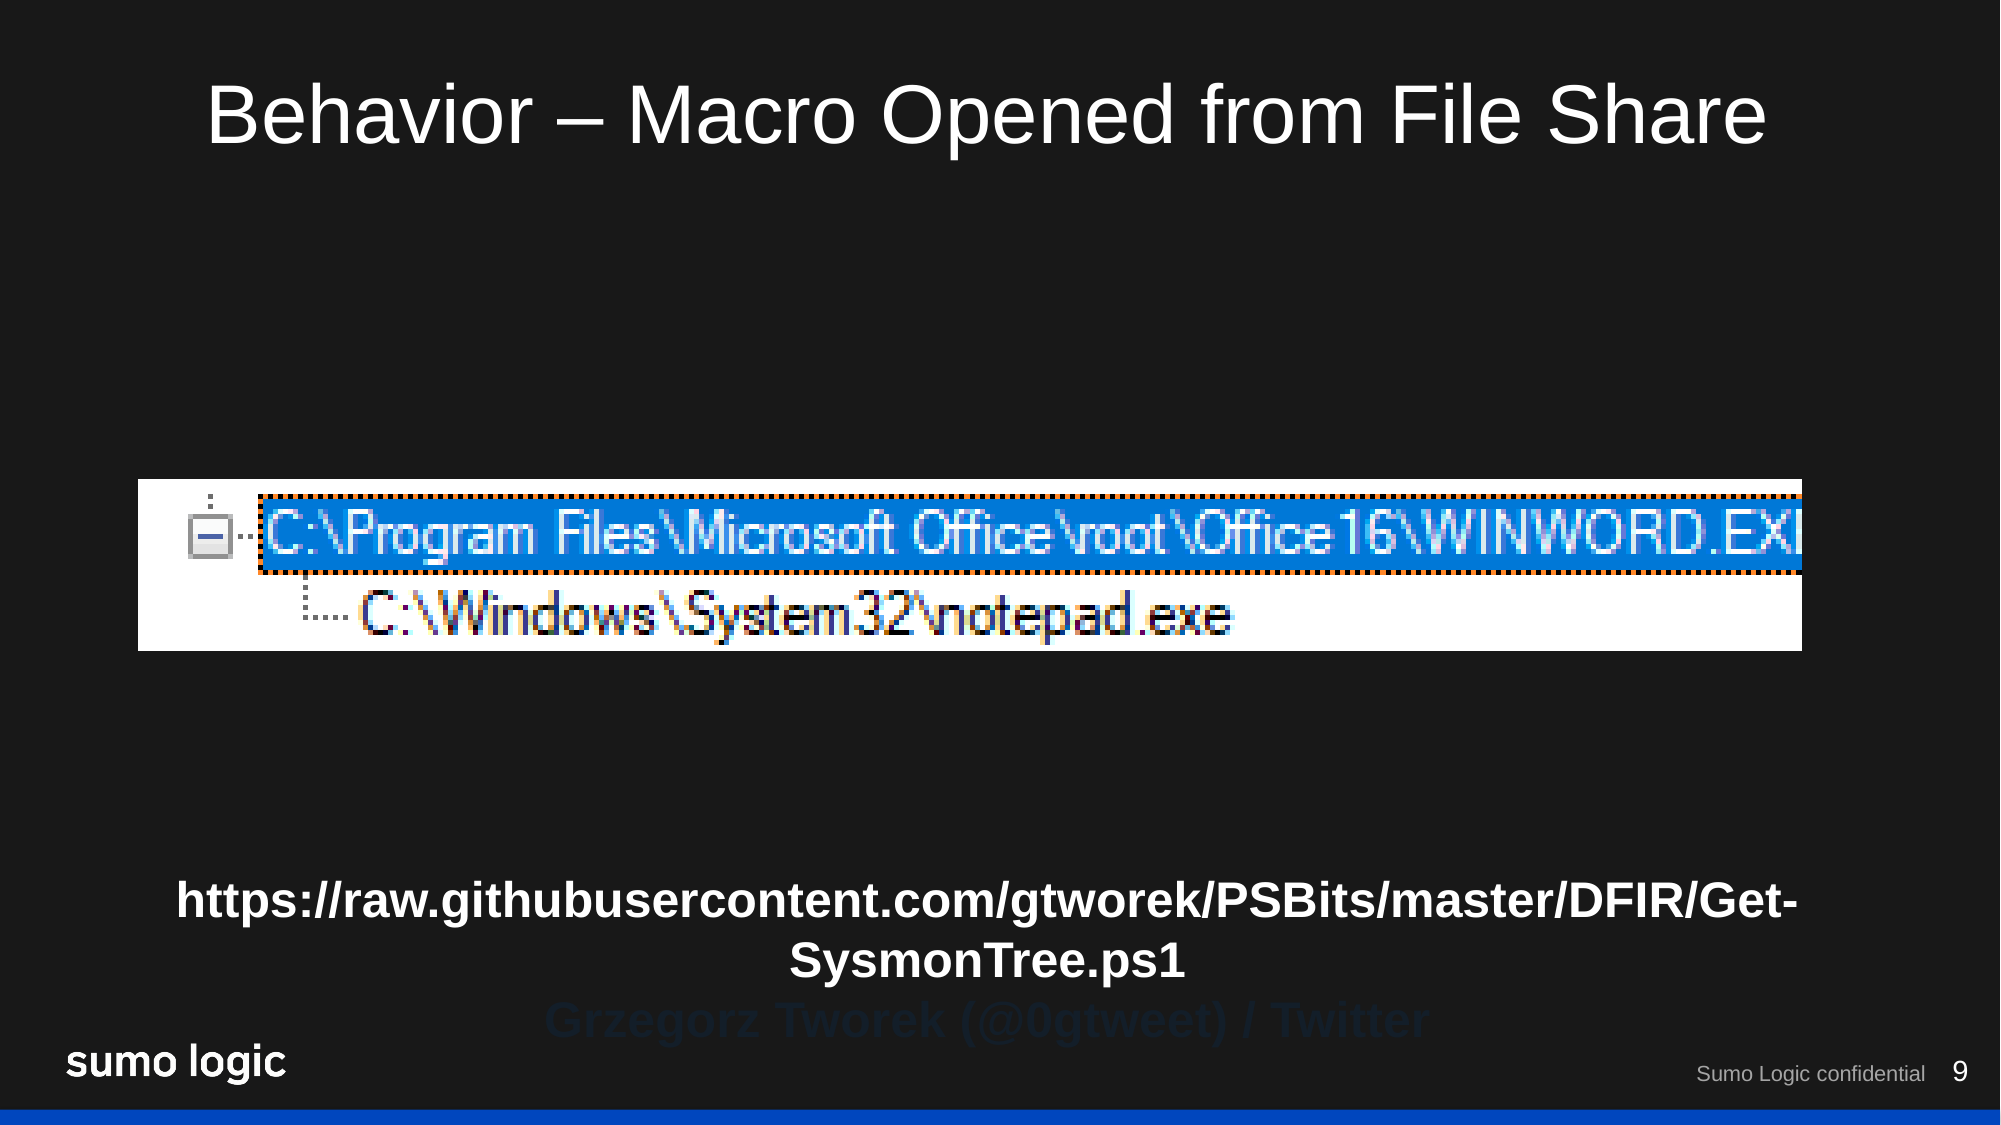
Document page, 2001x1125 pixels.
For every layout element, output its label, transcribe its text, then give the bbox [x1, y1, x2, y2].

title Behavior – Macro Opened from File Share [68, 67, 1907, 255]
text_box https://raw.githubusercontent.com/gtworek/PSBits/master/DFIR/Get-SysmonTree.ps1 Grzegorz Tworek (@0gtweet) / Twitter [25, 860, 1950, 1055]
picture [138, 479, 1802, 651]
picture [66, 1055, 286, 1085]
